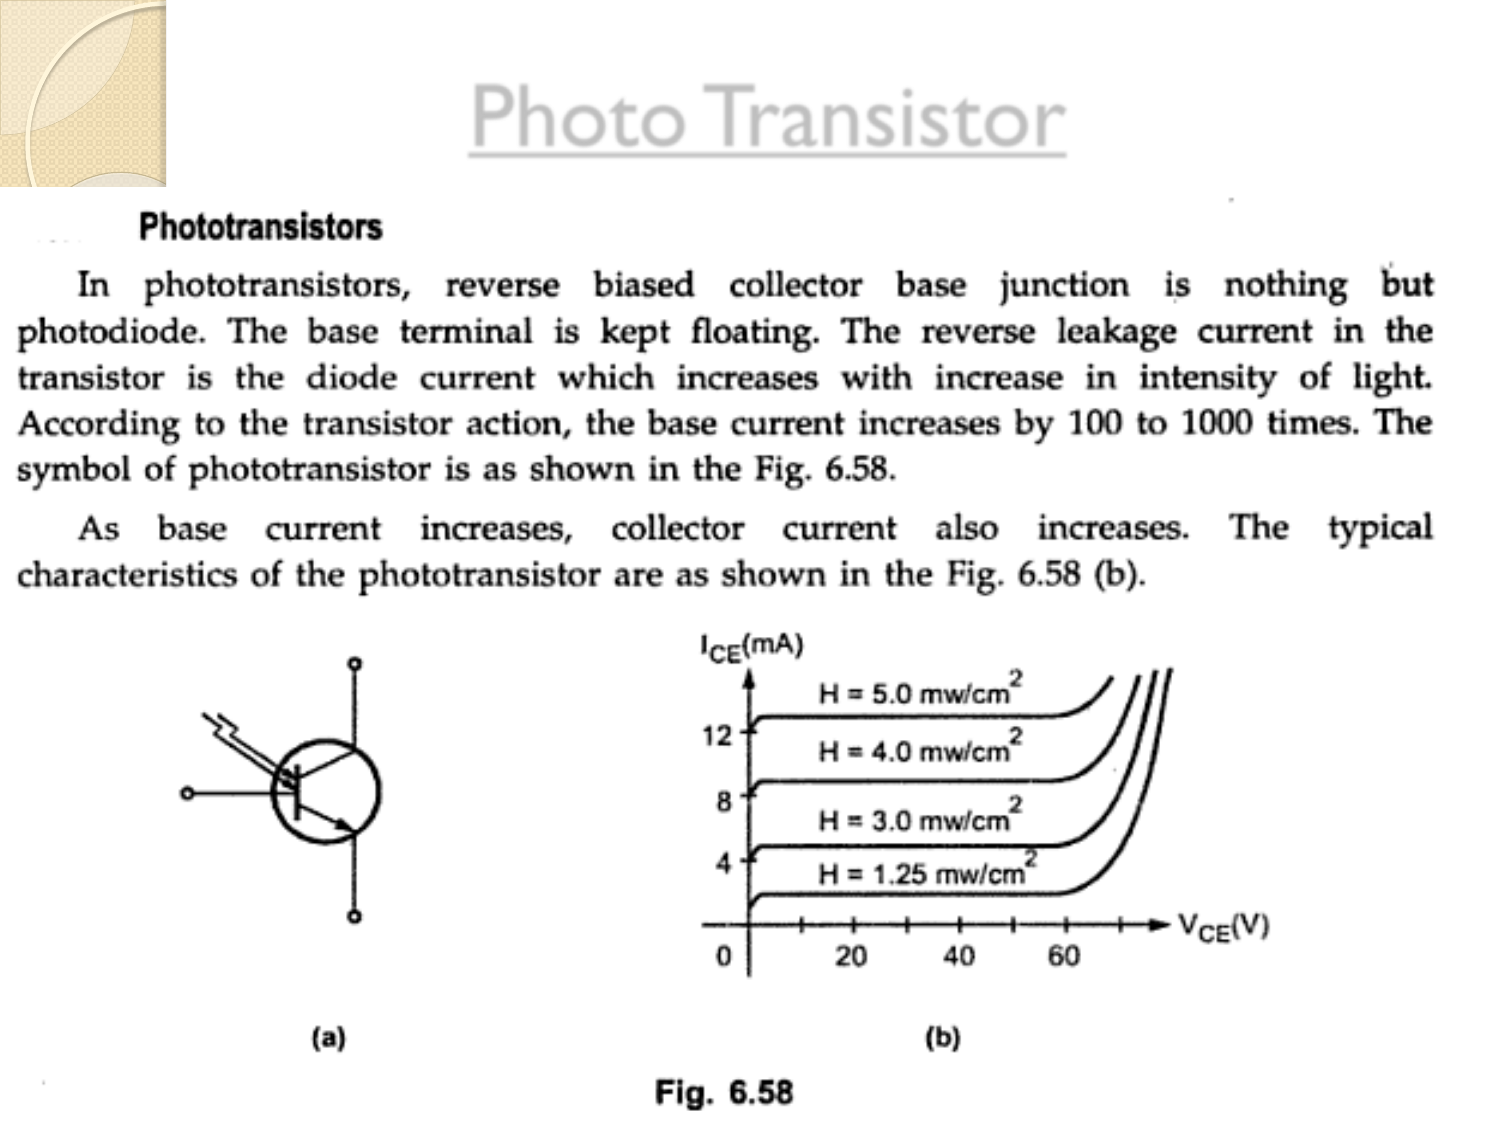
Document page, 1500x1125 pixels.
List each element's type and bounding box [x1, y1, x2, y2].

text_box [0, 0, 1500, 1125]
picture [0, 187, 1451, 1125]
